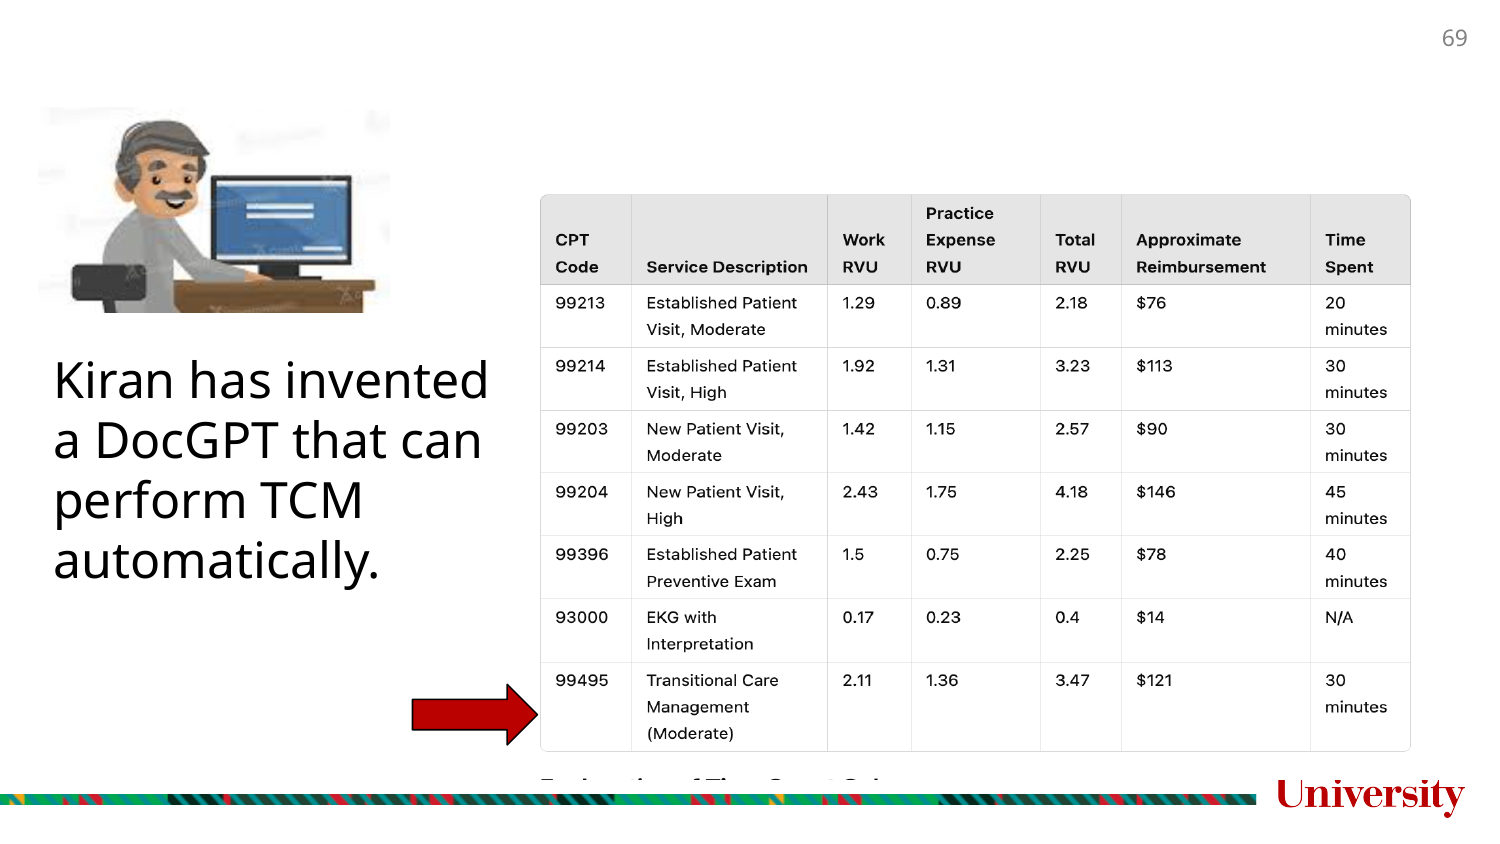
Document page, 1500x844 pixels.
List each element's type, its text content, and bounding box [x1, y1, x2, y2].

text_box Kiran has invented a DocGPT that can perform TCM automatically. [38, 341, 514, 777]
picture [38, 107, 390, 313]
picture [524, 182, 1465, 818]
picture [0, 794, 1257, 805]
text_box [412, 684, 519, 745]
